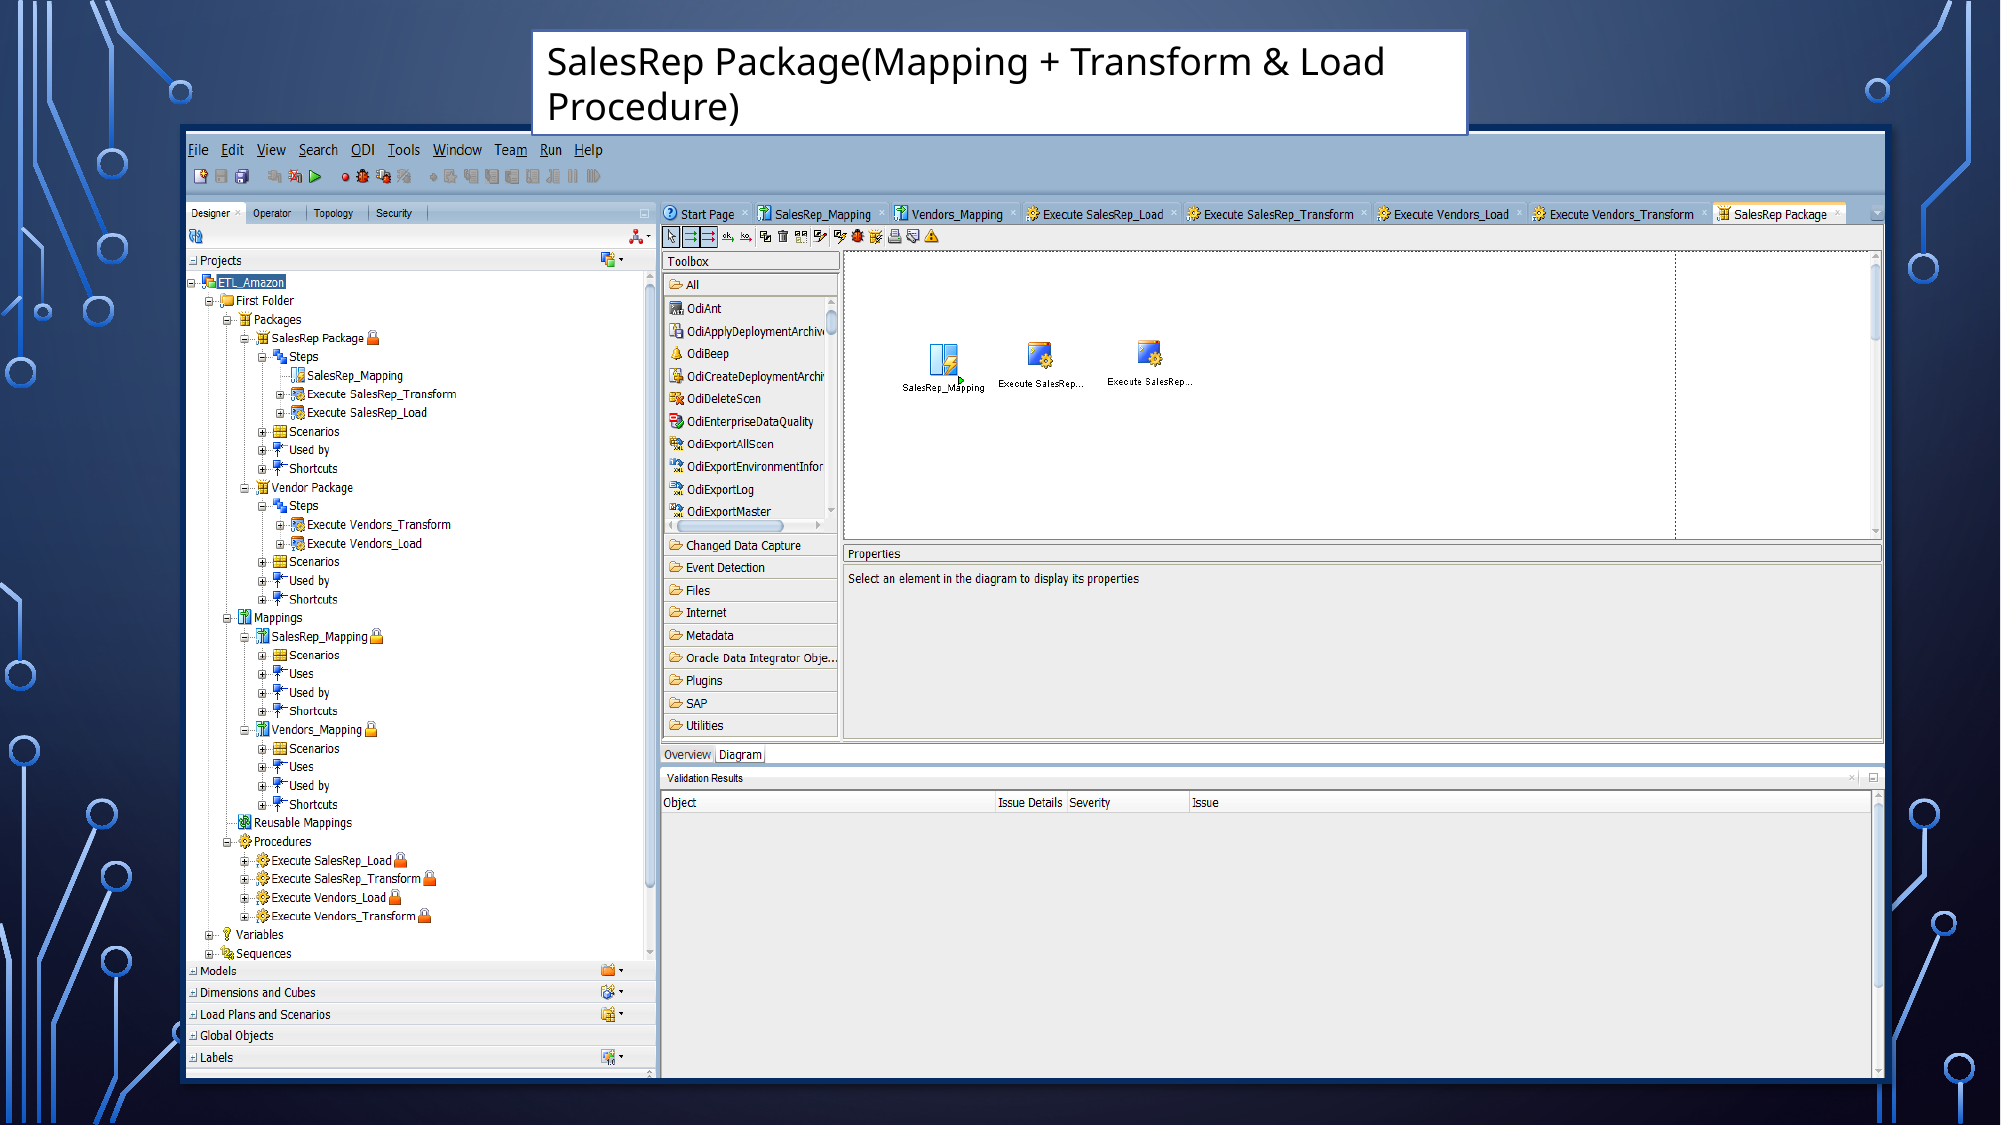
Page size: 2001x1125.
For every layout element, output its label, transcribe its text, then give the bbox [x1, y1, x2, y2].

picture [185, 130, 1886, 1078]
text_box SalesRep Package(Mapping + Transform & Load Procedure) [531, 29, 1469, 130]
